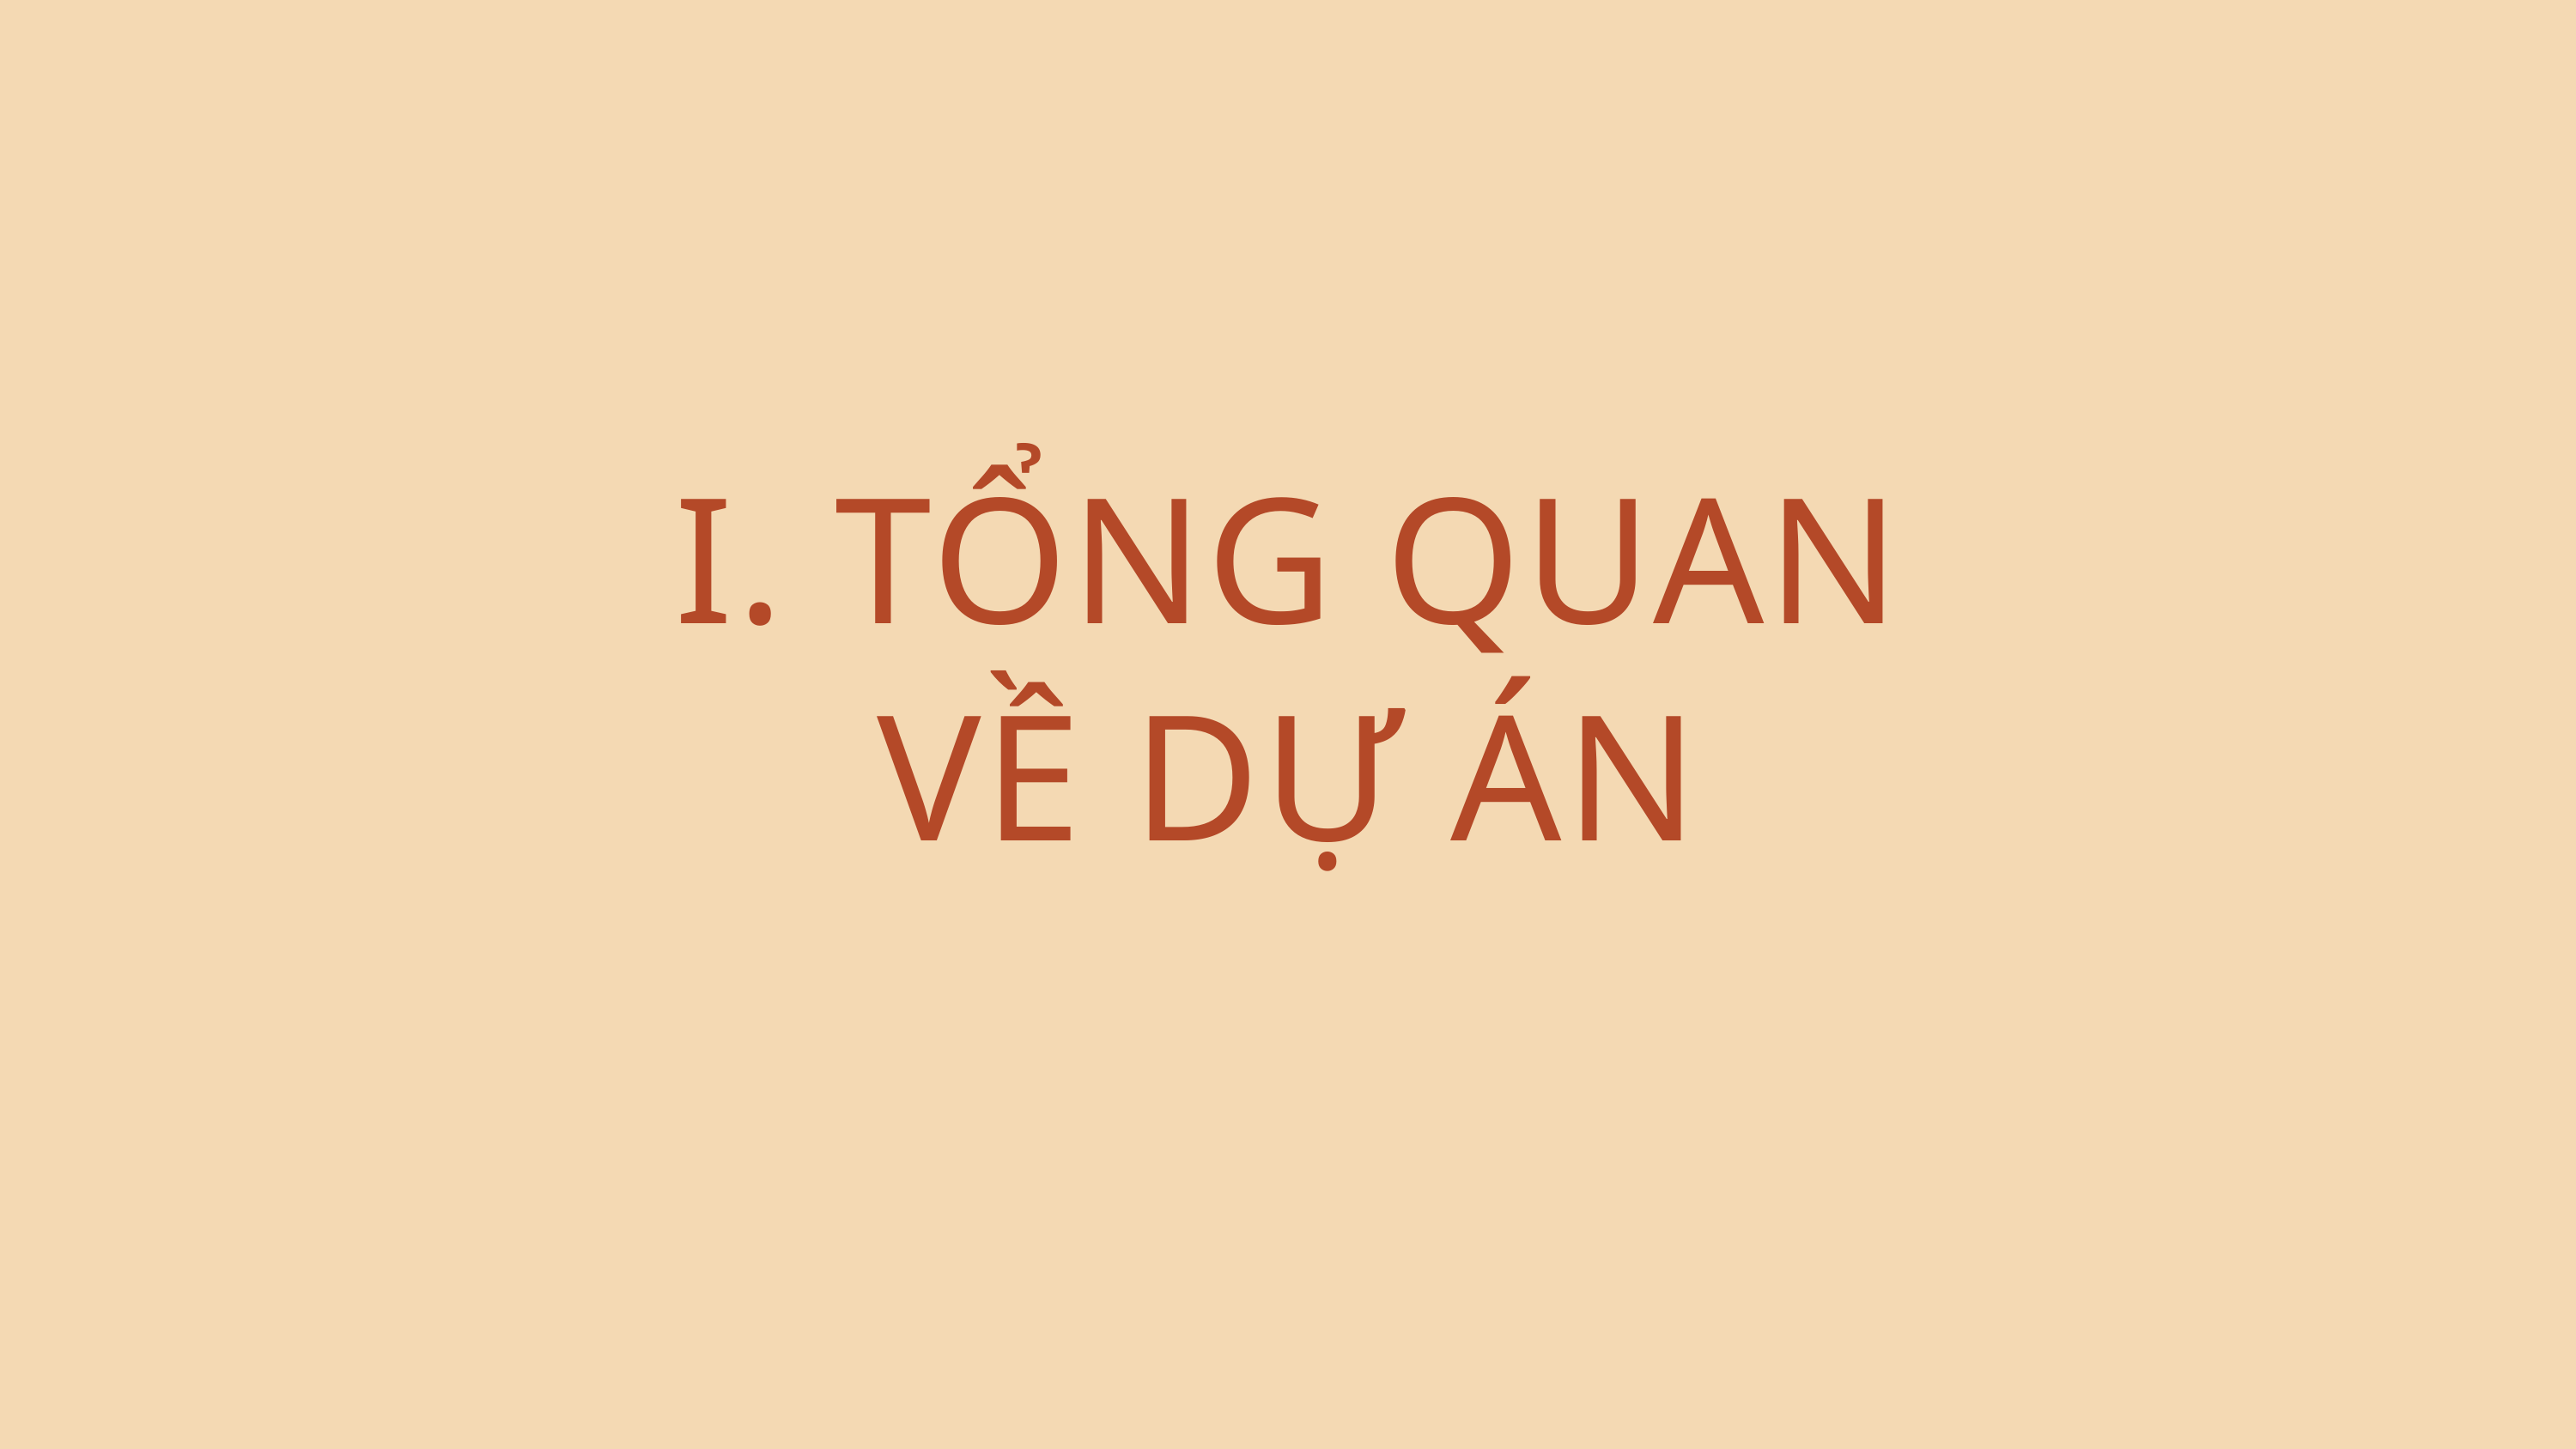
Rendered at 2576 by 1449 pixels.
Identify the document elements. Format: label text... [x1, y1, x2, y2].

text_box I. TỔNG QUAN VỀ DỰ ÁN [380, 440, 2196, 876]
